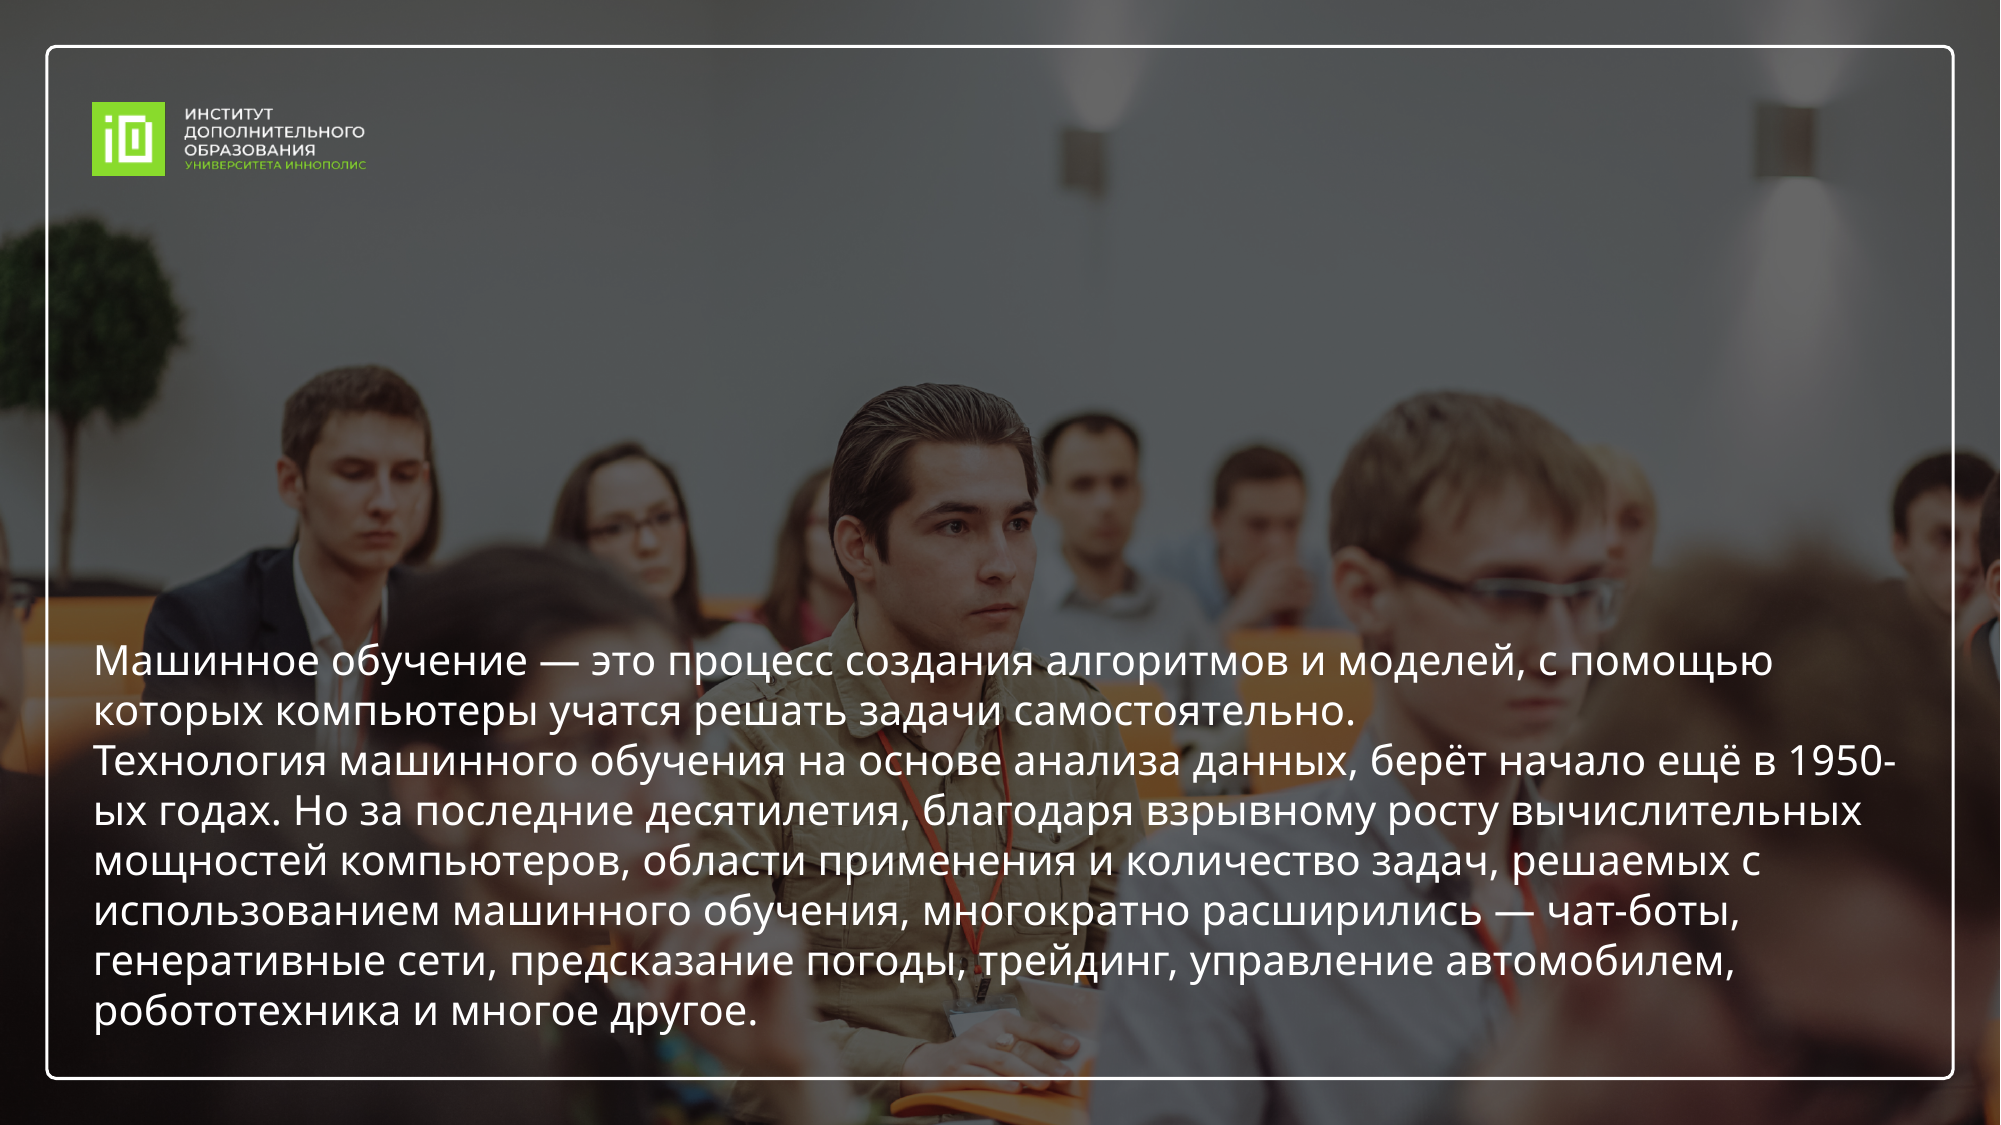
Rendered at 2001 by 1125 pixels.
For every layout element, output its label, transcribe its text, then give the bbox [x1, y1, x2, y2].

picture [0, 0, 2000, 1125]
title Машинное обучение — это процесс создания алгоритмов и моделей, с помощью которых компьютеры учатся решать задачи самостоятельно. Технология машинного обучения на основе анализа данных, берёт начало ещё в 1950-ых годах. Но за последние десятилетия, благодаря взрывному росту вычислительных мощностей компьютеров, области применения и количество задач, решаемых с использованием машинного обучения, многократно расширились — чат-боты, генеративные сети, предсказание погоды, трейдинг, управление автомобилем, робототехника и многое другое. [77, 626, 1922, 1044]
